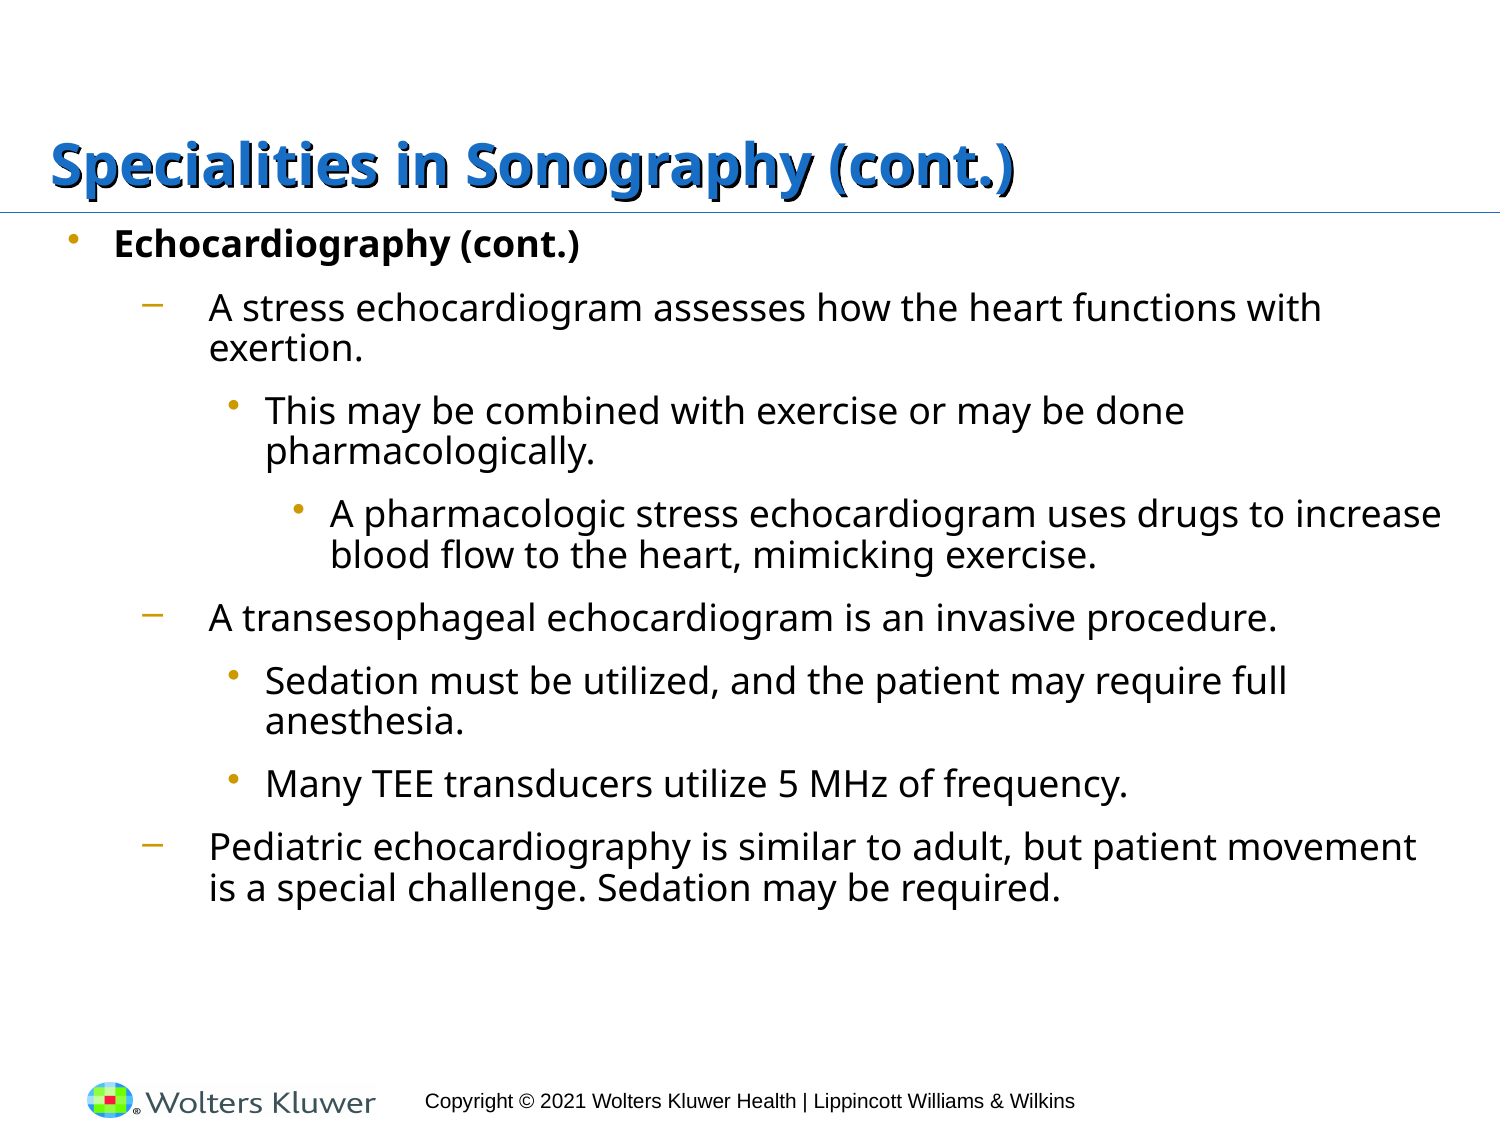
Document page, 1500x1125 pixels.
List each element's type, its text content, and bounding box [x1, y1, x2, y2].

list Echocardiography (cont.) A stress echocardiogram assesses how the heart functions with exertion. This may be combined with exercise or may be done pharmacologically. A pharmacologic stress echocardiogram uses drugs to increase blood flow to the heart, mimicking exercise. A transesophageal echocardiogram is an invasive procedure. Sedation must be utilized, and the patient may require full anesthesia. Many TEE transducers utilize 5 MHz of frequency. Pediatric echocardiography is similar to adult, but patient movement is a special challenge. Sedation may be required. [51, 217, 1466, 1000]
title Specialities in Sonography (cont.) [50, 134, 1468, 199]
picture [87, 1082, 376, 1118]
